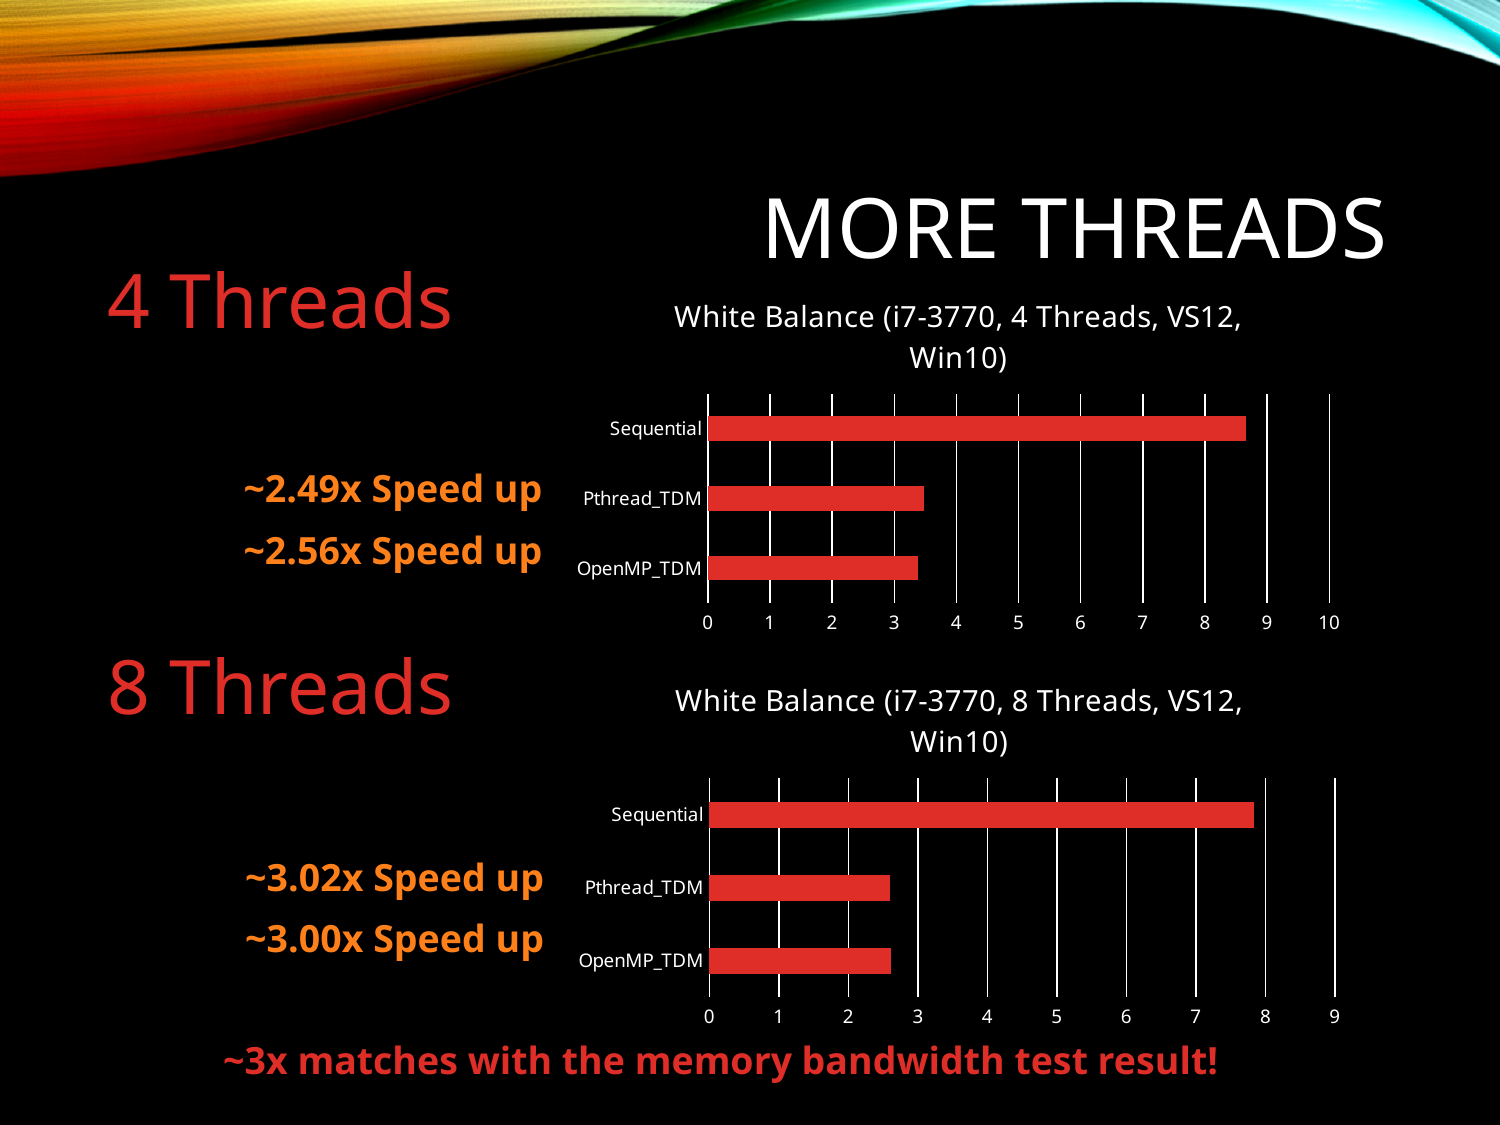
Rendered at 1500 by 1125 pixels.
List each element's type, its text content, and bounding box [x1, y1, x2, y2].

text_box ~2.56x Speed up [228, 519, 558, 580]
chart [560, 272, 1357, 644]
text_box ~2.49x Speed up [228, 457, 558, 518]
title More Threads [356, 125, 1403, 338]
picture [0, 0, 1500, 178]
chart [562, 655, 1357, 1038]
text_box ~3x matches with the memory bandwidth test result! [208, 1029, 1234, 1090]
text_box ~3.02x Speed up [230, 846, 560, 907]
text_box 4 Threads [92, 246, 470, 352]
text_box ~3.00x Speed up [230, 907, 560, 968]
text_box 8 Threads [92, 632, 470, 738]
